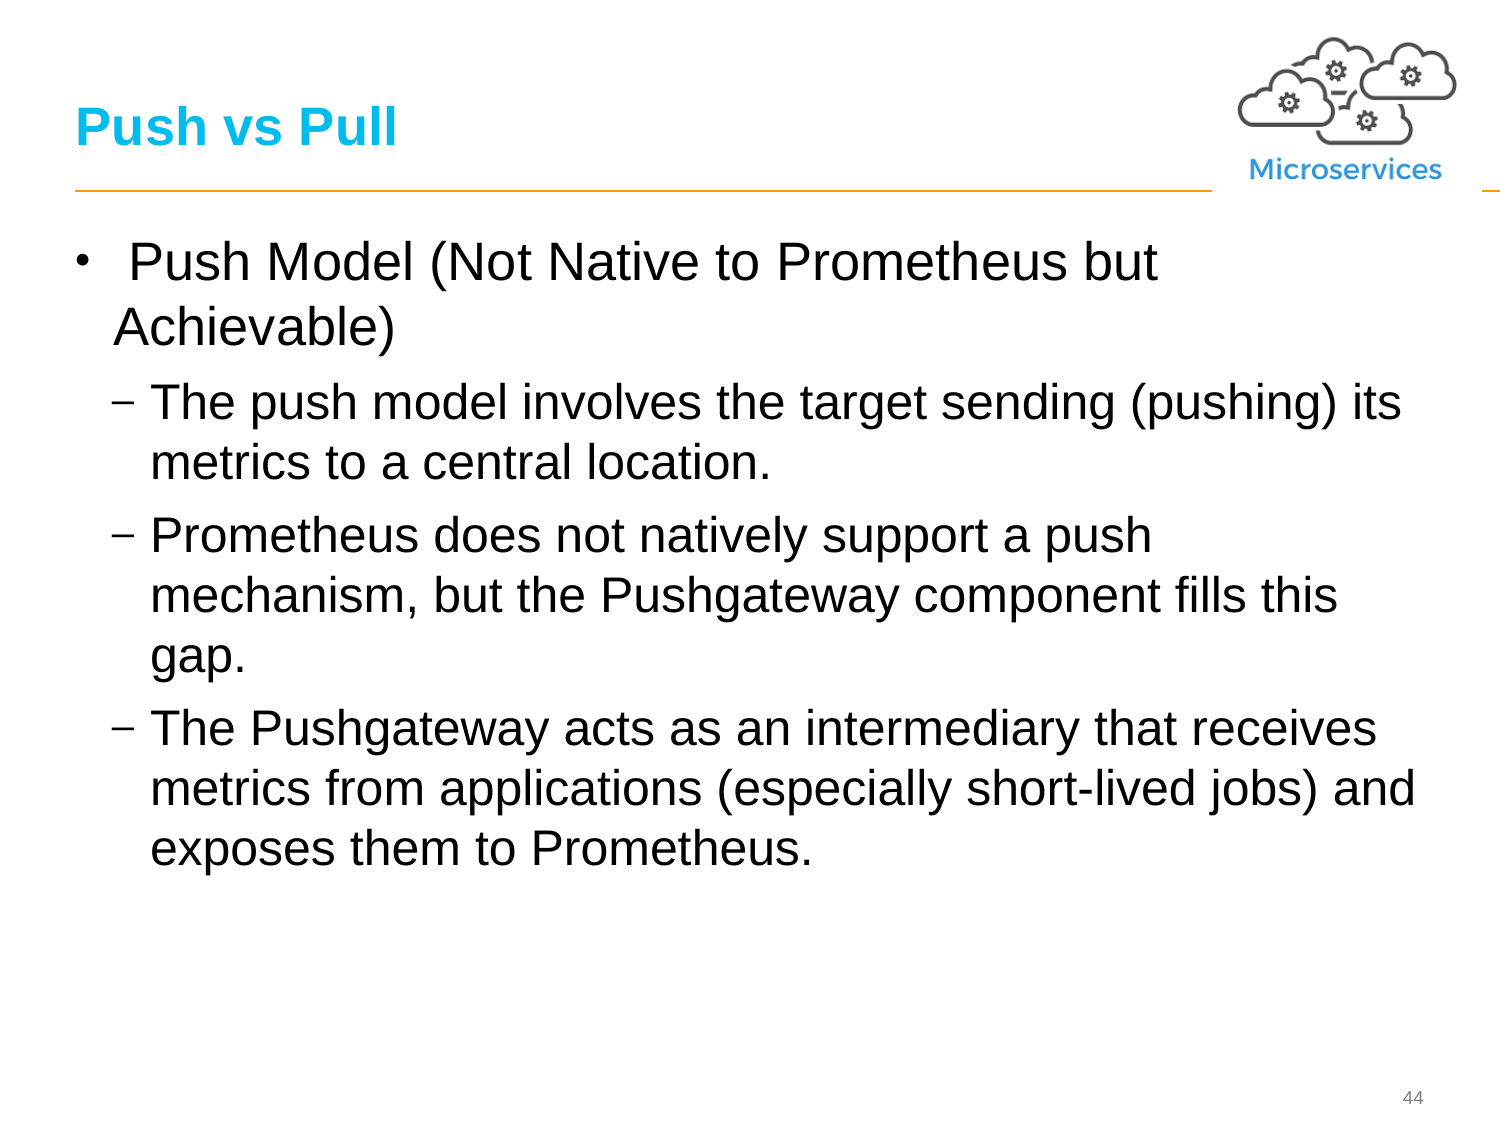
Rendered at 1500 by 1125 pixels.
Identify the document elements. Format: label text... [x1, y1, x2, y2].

list Push Model (Not Native to Prometheus but Achievable) The push model involves the target sending (pushing) its metrics to a central location. Prometheus does not natively support a push mechanism, but the Pushgateway component fills this gap. The Pushgateway acts as an intermediary that receives metrics from applications (especially short-lived jobs) and exposes them to Prometheus. [75, 226, 1425, 1018]
picture [1212, 1, 1482, 203]
title Push vs Pull [75, 27, 1422, 157]
